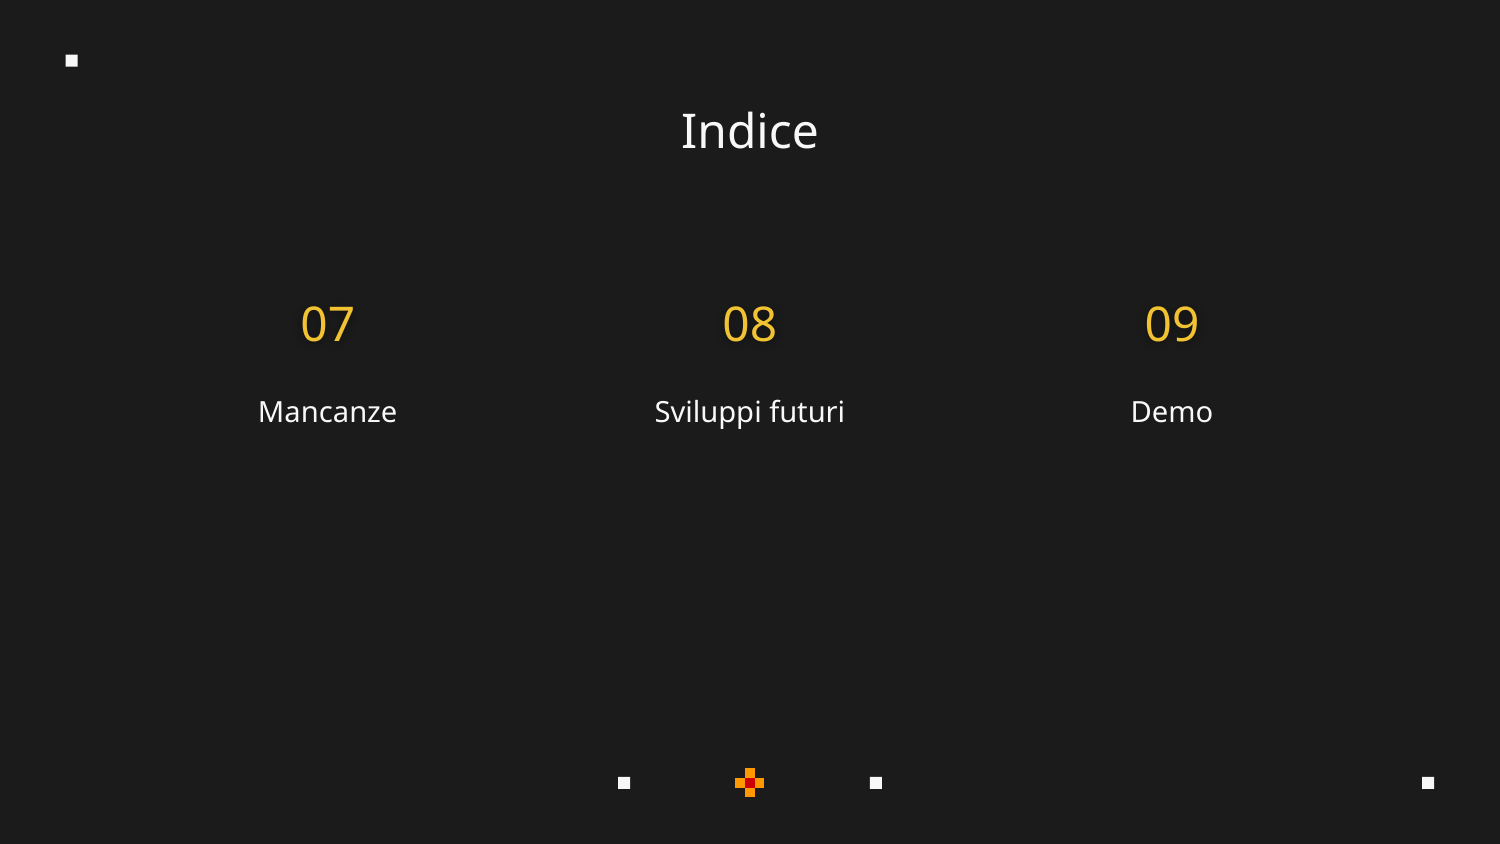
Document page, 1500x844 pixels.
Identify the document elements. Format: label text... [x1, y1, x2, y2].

subtitle Demo [976, 369, 1368, 444]
title Indice [116, 85, 1383, 163]
title 09 [1094, 275, 1250, 369]
subtitle Mancanze [131, 369, 524, 444]
title 08 [672, 275, 828, 369]
title 07 [250, 275, 406, 369]
subtitle Sviluppi futuri [554, 369, 946, 444]
